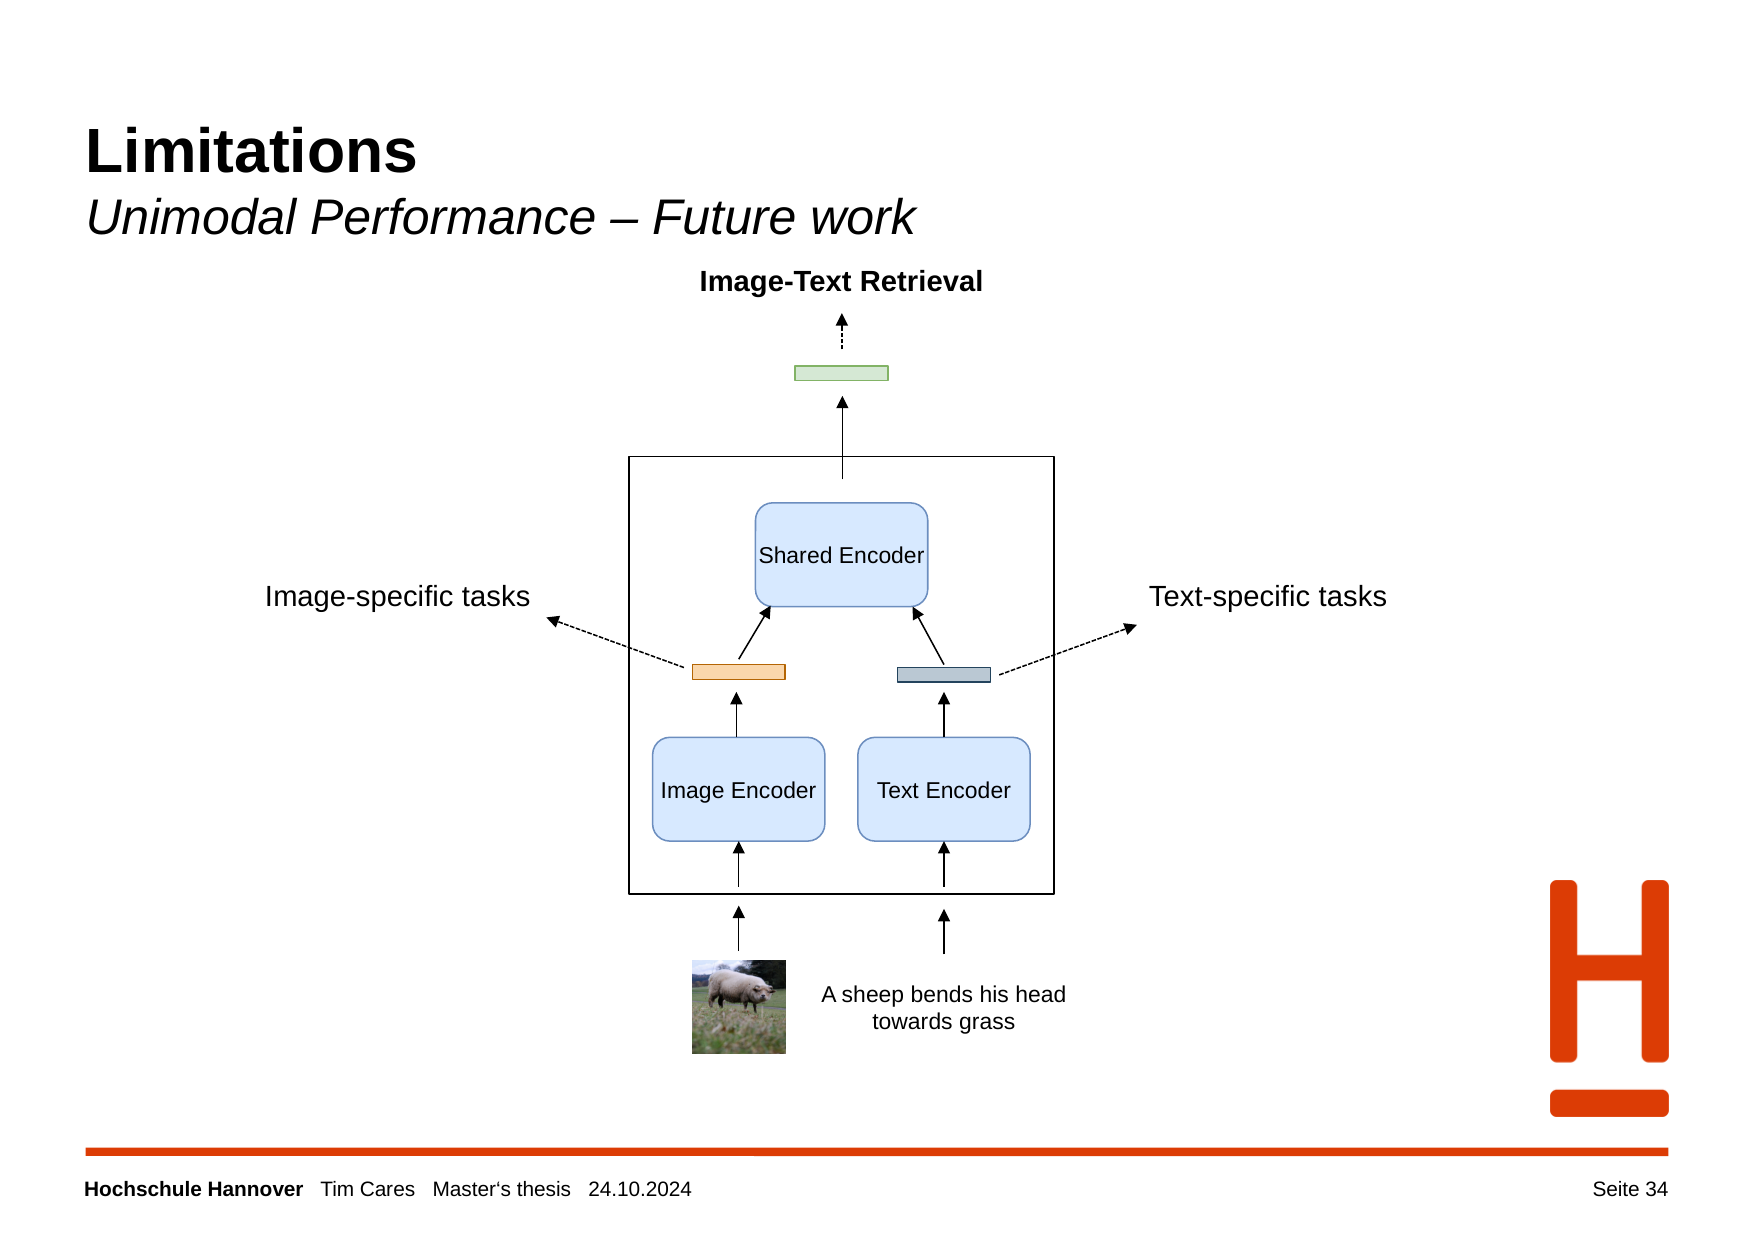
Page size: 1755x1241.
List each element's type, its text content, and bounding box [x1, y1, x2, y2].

text_box Image-Text Retrieval [684, 255, 999, 306]
text_box [897, 667, 991, 683]
slide_number Seite 34 [1467, 1175, 1669, 1213]
picture [692, 960, 786, 1054]
picture [1550, 880, 1669, 1117]
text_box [738, 605, 771, 660]
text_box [998, 624, 1138, 676]
text_box A sheep bends his head towards grass [806, 971, 1082, 1042]
text_box Image-specific tasks [250, 569, 546, 620]
title Limitations Unimodal Performance – Future work [85, 110, 1669, 266]
text_box [628, 456, 1055, 894]
text_box [692, 664, 786, 680]
text_box Image Encoder [652, 737, 825, 842]
text_box [795, 365, 888, 381]
text_box Text-specific tasks [1134, 569, 1403, 620]
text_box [912, 606, 945, 665]
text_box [545, 617, 685, 668]
text_box Text Encoder [857, 737, 1031, 842]
text_box Shared Encoder [755, 502, 928, 607]
